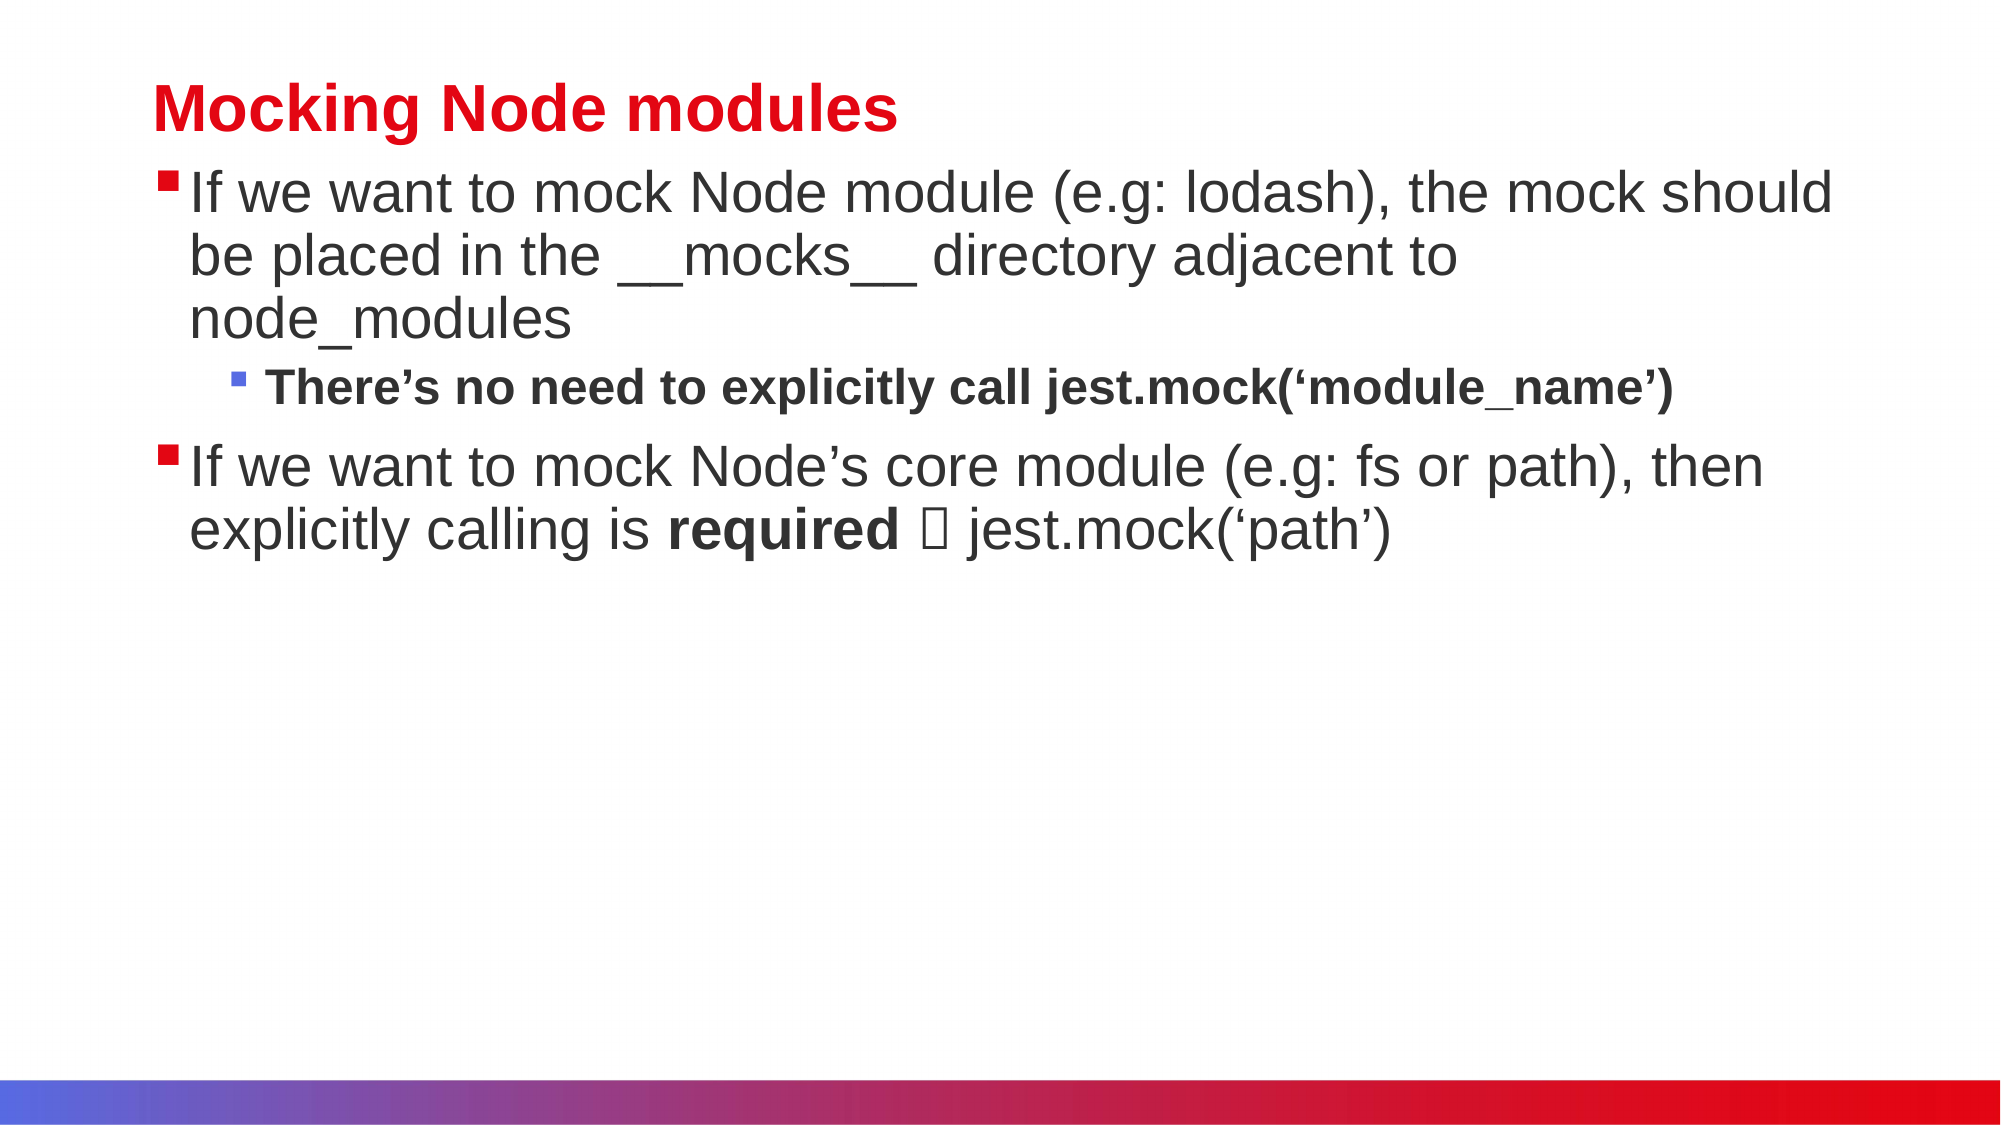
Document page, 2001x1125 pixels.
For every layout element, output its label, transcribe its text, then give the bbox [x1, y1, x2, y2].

list If we want to mock Node module (e.g: lodash), the mock should be placed in the __mocks__ directory adjacent to node_modules There’s no need to explicitly call jest.mock(‘module_name’) If we want to mock Node’s core module (e.g: fs or path), then explicitly calling is required  jest.mock(‘path’) [137, 154, 1863, 992]
title Mocking Node modules [137, 66, 1863, 154]
picture [0, 0, 2001, 1125]
